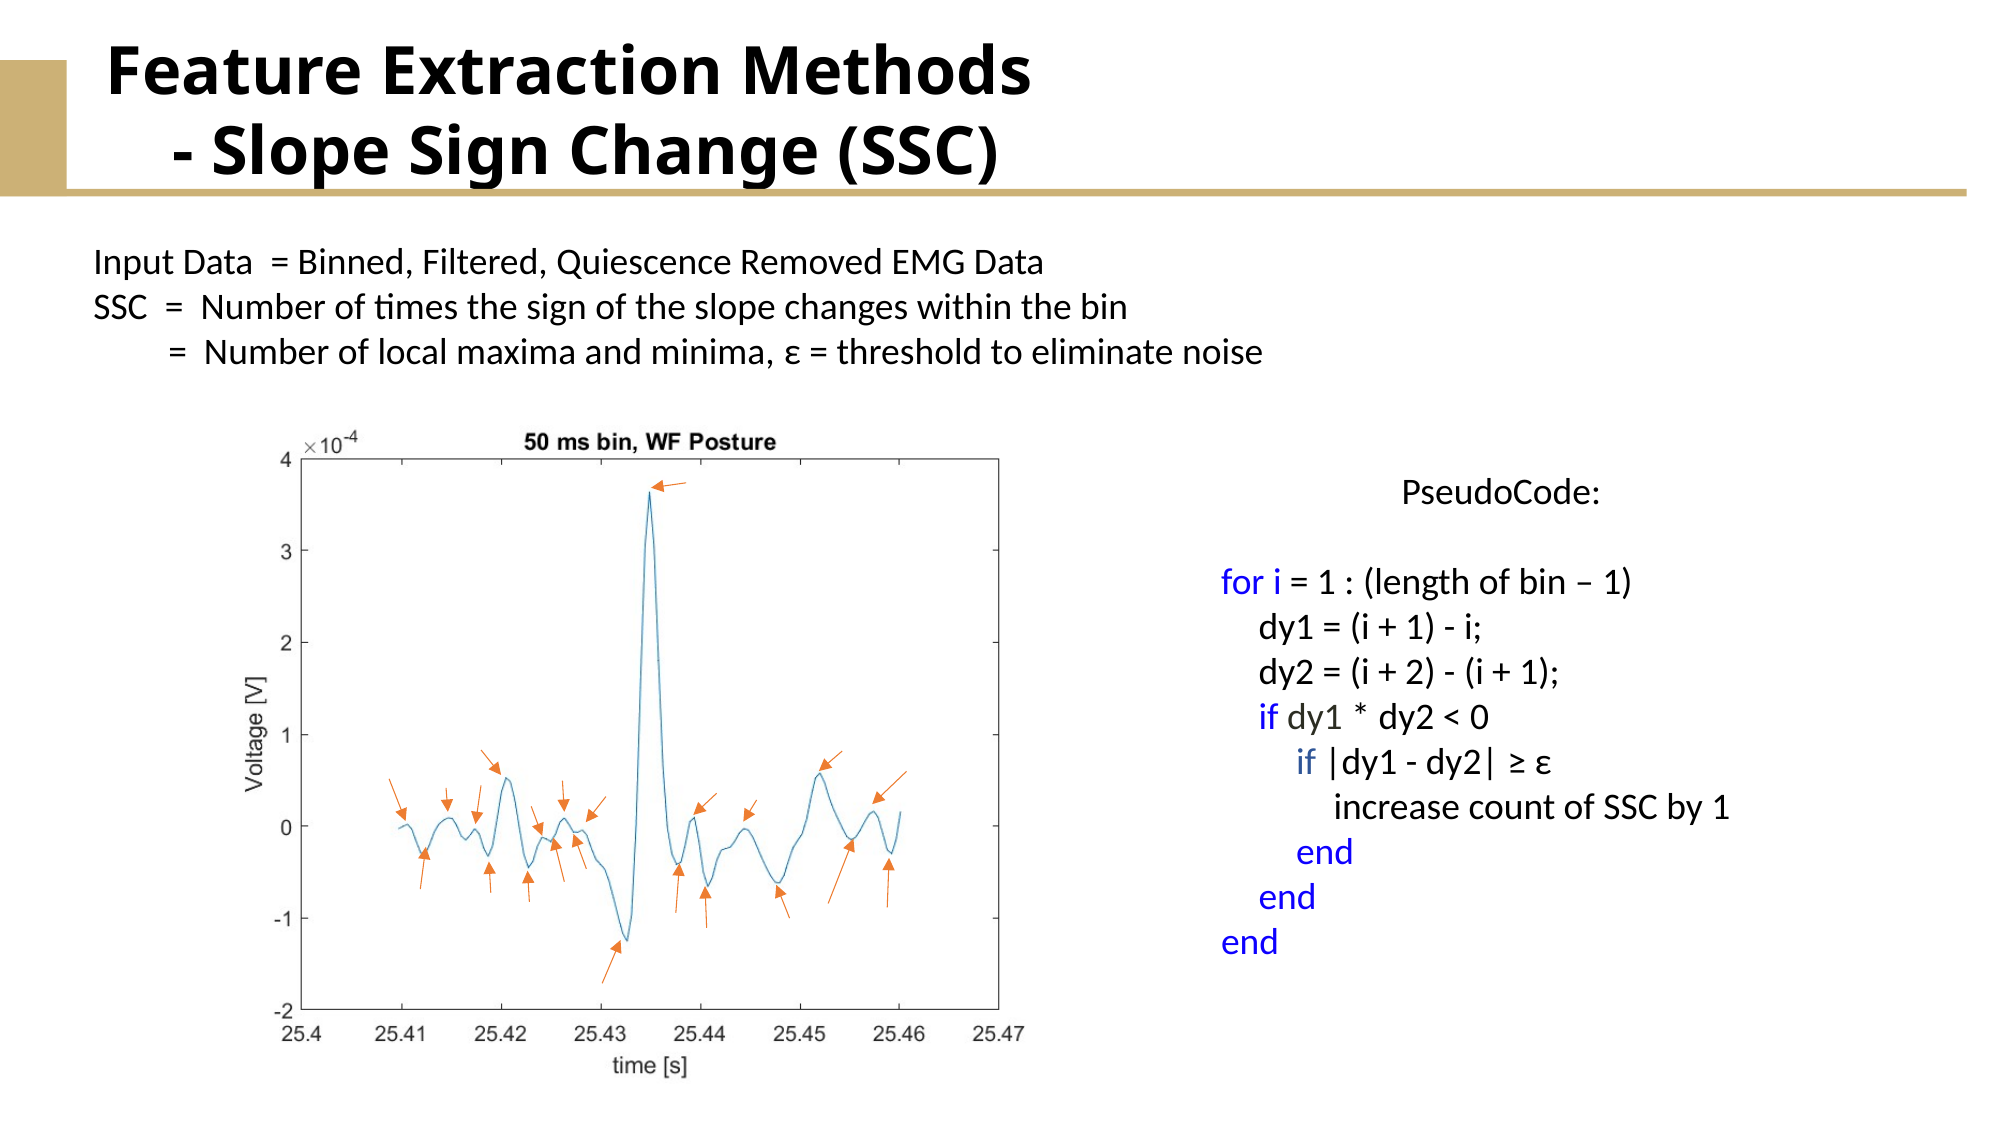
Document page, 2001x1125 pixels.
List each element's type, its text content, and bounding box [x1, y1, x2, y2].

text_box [389, 778, 406, 822]
text_box [0, 188, 1968, 197]
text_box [475, 785, 481, 825]
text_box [828, 838, 854, 904]
text_box [0, 59, 68, 188]
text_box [675, 863, 680, 913]
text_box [553, 837, 565, 882]
picture [184, 408, 1085, 1084]
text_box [585, 796, 606, 823]
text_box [743, 799, 757, 822]
text_box Feature Extraction Methods - Slope Sign Change (SSC) [90, 20, 1590, 188]
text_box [776, 884, 790, 919]
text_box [481, 749, 502, 775]
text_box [531, 806, 543, 836]
text_box Input Data = Binned, Filtered, Quiescence Removed EMG Data SSC = Number of times the sign of the slope changes within the bin = Number of local maxima and minima, ε = threshold to eliminate noise [78, 229, 1834, 380]
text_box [693, 793, 717, 815]
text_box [651, 482, 687, 488]
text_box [573, 833, 587, 869]
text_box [420, 846, 426, 889]
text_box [602, 939, 621, 984]
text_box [872, 771, 907, 805]
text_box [818, 751, 843, 772]
text_box PseudoCode: for i = 1 : (length of bin – 1) dy1 = (i + 1) - i; dy2 = (i + 2) - (i + 1); if dy1 * dy2 < 0 if |dy1 - dy2| ≥ ε increase count of SSC by 1 end end end [1206, 459, 1797, 1015]
